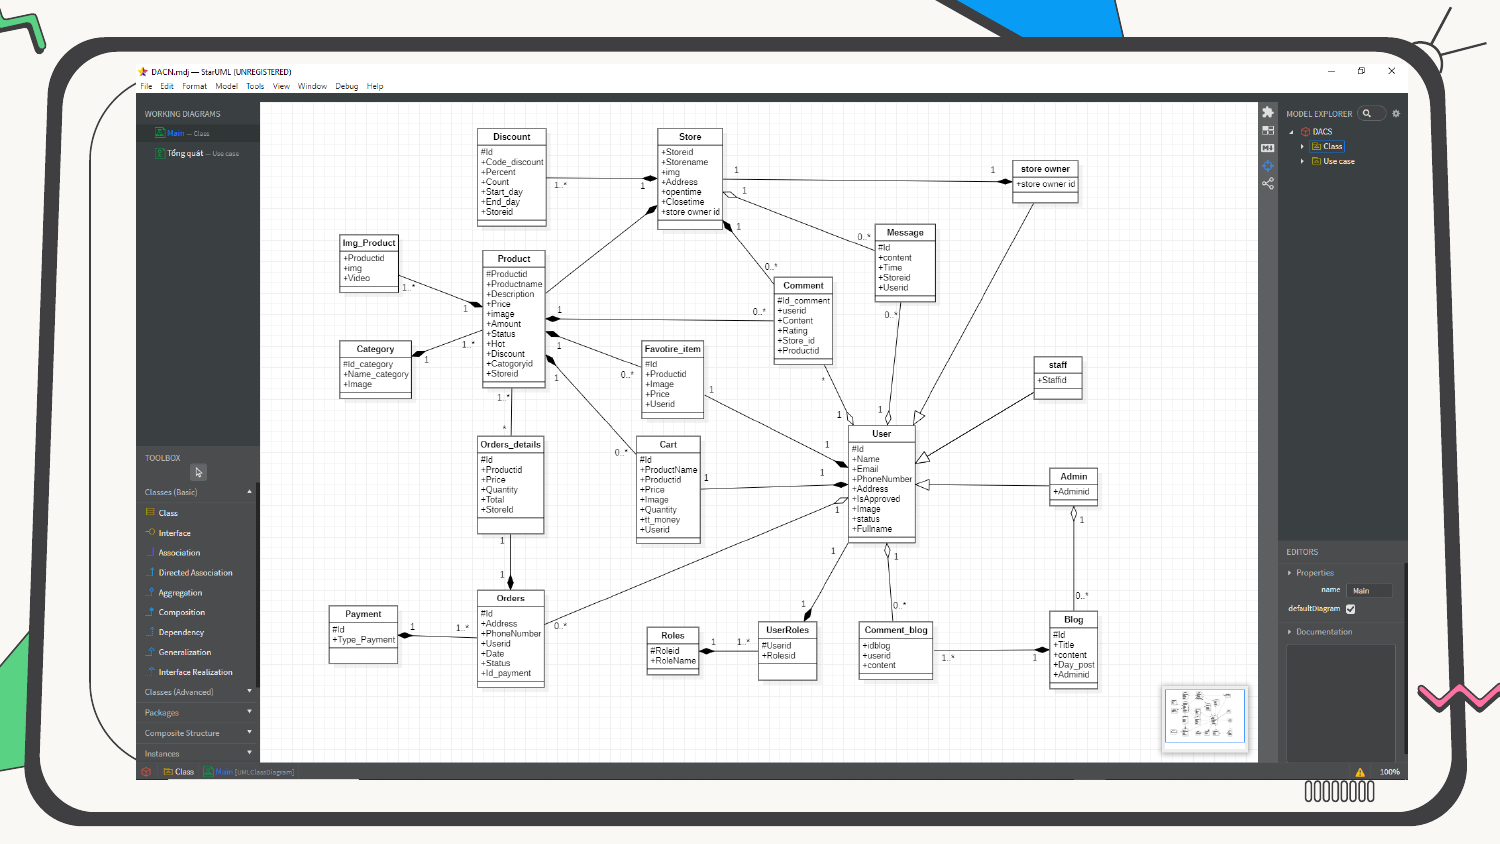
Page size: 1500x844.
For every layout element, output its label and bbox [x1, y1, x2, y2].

picture [136, 64, 1408, 780]
